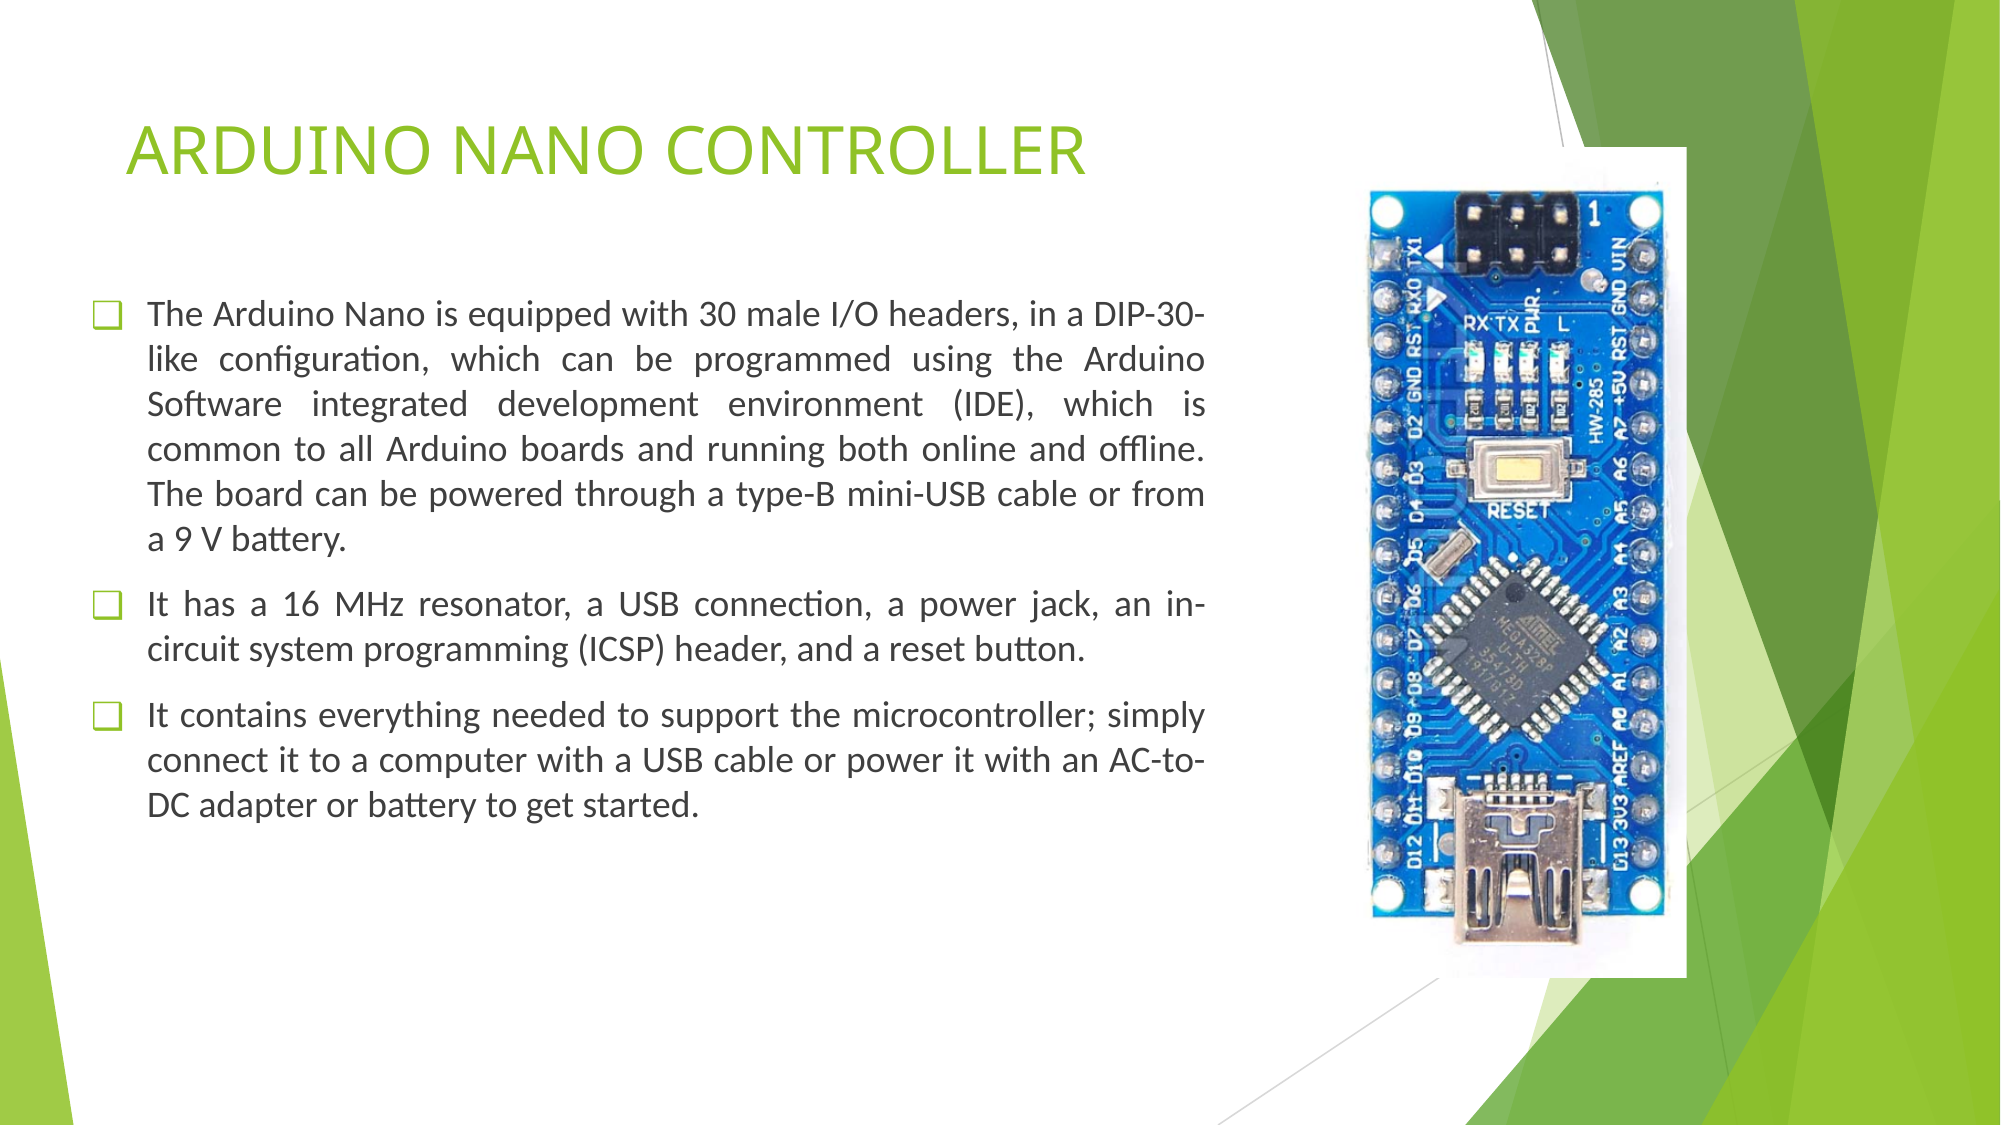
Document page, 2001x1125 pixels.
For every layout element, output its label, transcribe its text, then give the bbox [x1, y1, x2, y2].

list The Arduino Nano is equipped with 30 male I/O headers, in a DIP-30-like configuration, which can be programmed using the Arduino Software integrated development environment (IDE), which is common to all Arduino boards and running both online and offline. The board can be powered through a type-B mini-USB cable or from a 9 V battery. It has a 16 MHz resonator, a USB connection, a power jack, an in-circuit system programming (ICSP) header, and a reset button. It contains everything needed to support the microcontroller; simply connect it to a computer with a USB cable or power it with an AC-to-DC adapter or battery to get started. [75, 281, 1222, 923]
text_box [975, 537, 1687, 1125]
title ARDUINO NANO CONTROLLER [111, 99, 1522, 317]
picture [1092, 147, 1923, 978]
